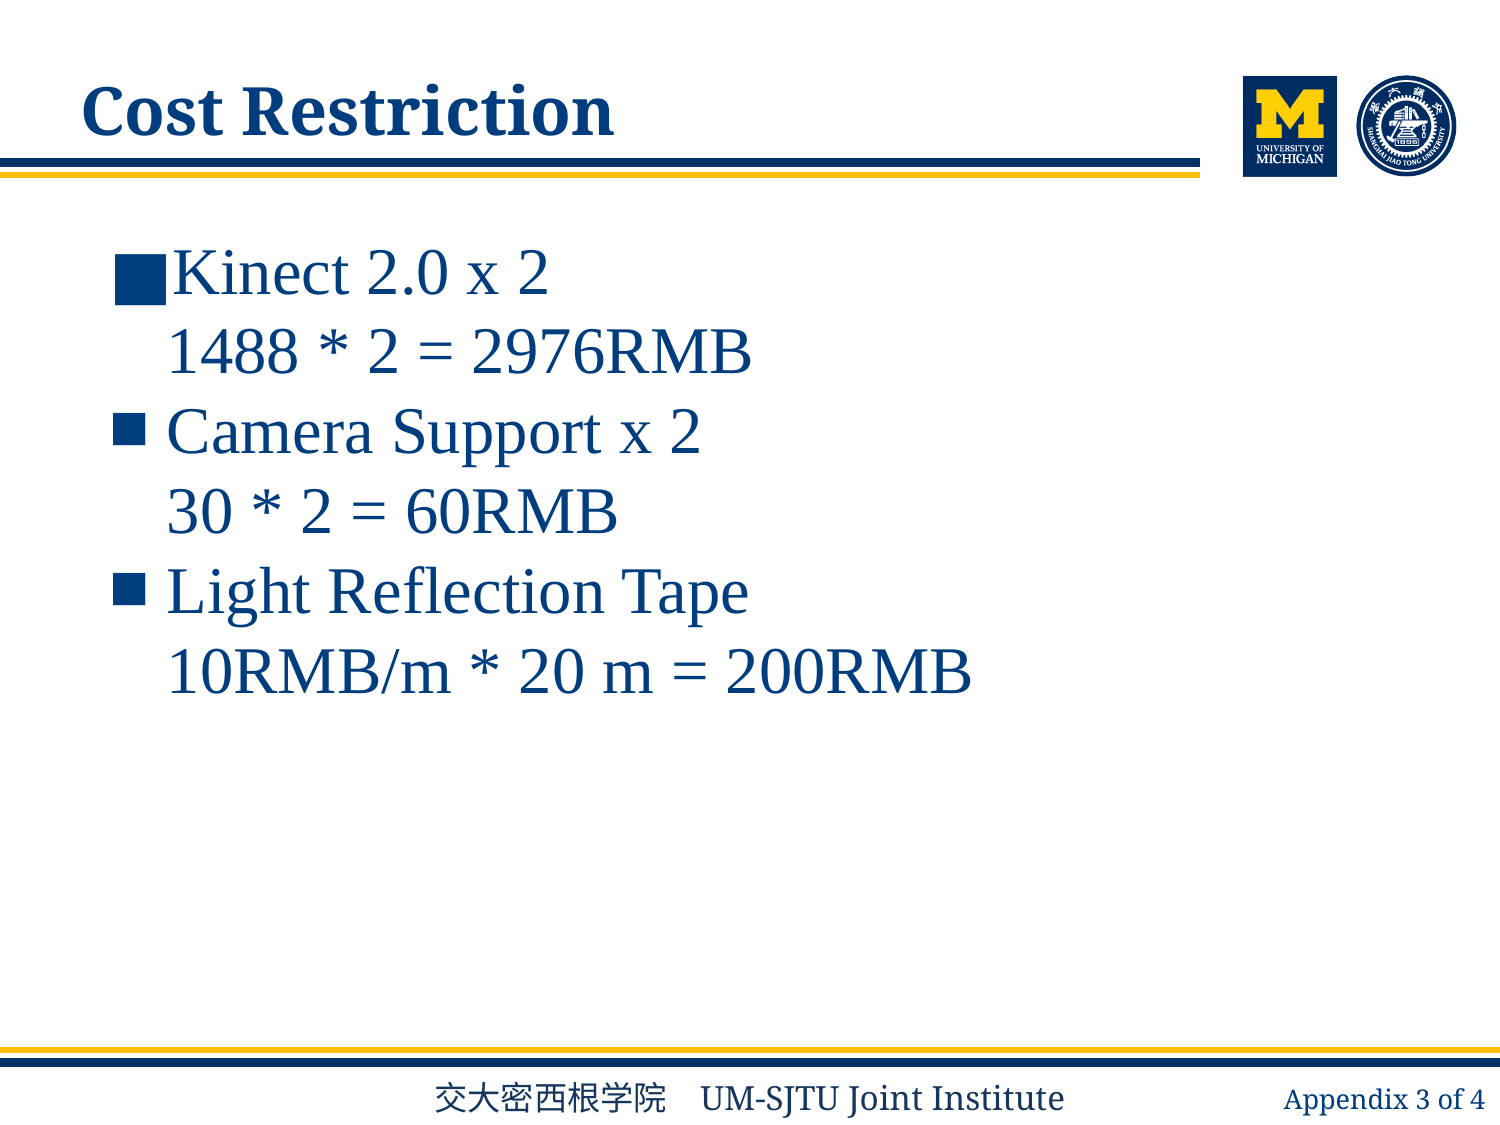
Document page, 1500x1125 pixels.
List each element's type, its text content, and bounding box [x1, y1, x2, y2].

title Cost Restriction [64, 56, 1247, 161]
picture [1228, 68, 1463, 182]
list Kinect 2.0 x 2 1488 * 2 = 2976RMB Camera Support x 2 30 * 2 = 60RMB Light Reflection Tape 10RMB/m * 20 m = 200RMB [76, 219, 1427, 1025]
slide_number Appendix 3 of 4 [1264, 1074, 1500, 1125]
